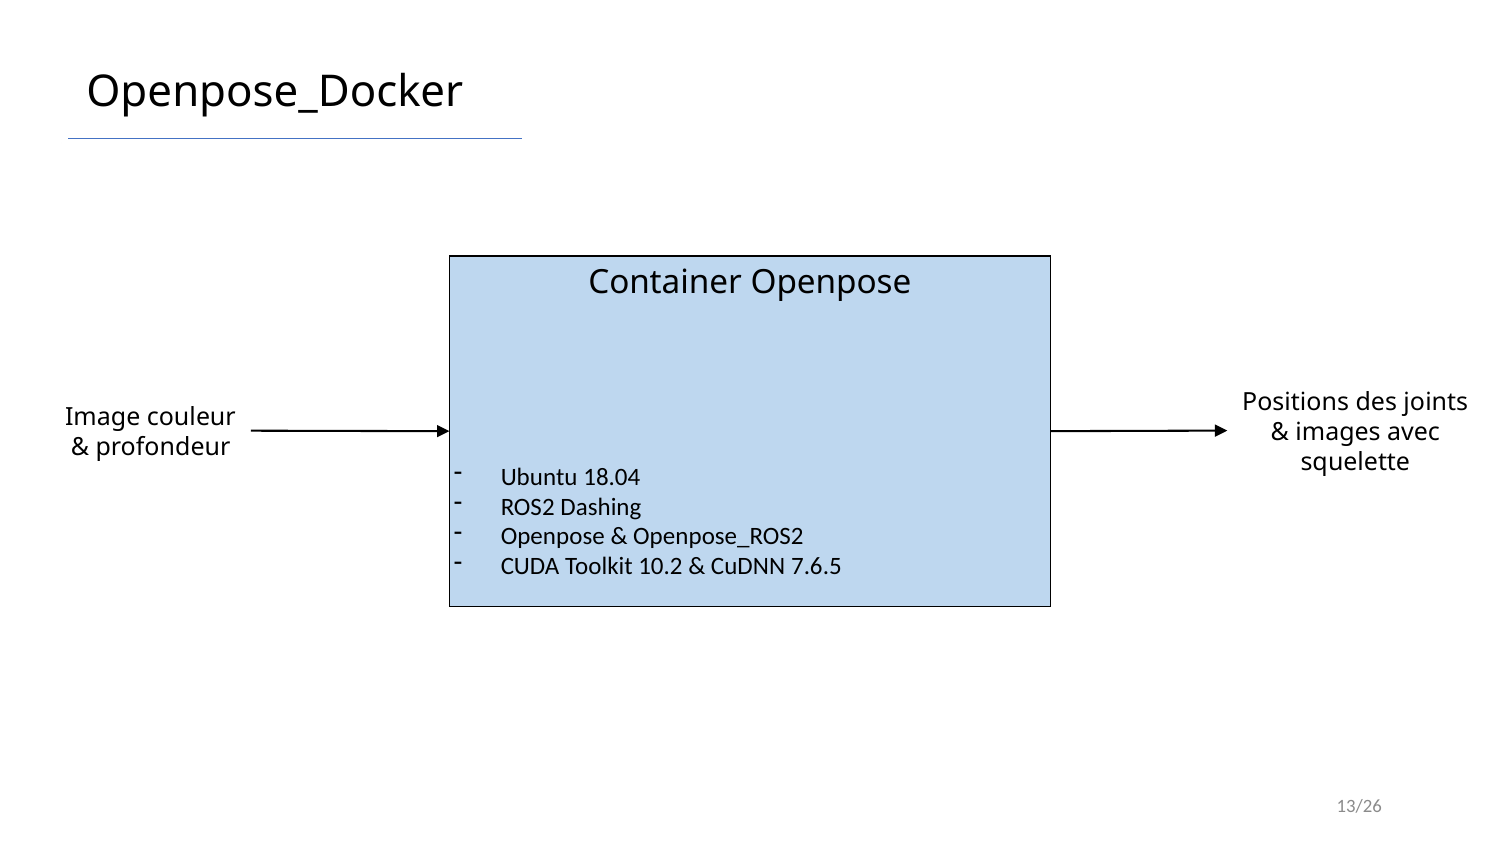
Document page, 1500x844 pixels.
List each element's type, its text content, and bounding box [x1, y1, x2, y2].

text_box Container Openpose Ubuntu 18.04 ROS2 Dashing Openpose & Openpose_ROS2 CUDA Toolkit 10.2 & CuDNN 7.6.5 [449, 255, 1051, 607]
slide_number 13/26 [1059, 782, 1397, 827]
text_box [131, 69, 919, 147]
text_box Positions des joints & images avec squelette [1227, 378, 1484, 483]
text_box Openpose_Docker [71, 53, 635, 131]
text_box [131, 139, 516, 144]
text_box Image couleur & profondeur [50, 393, 251, 468]
